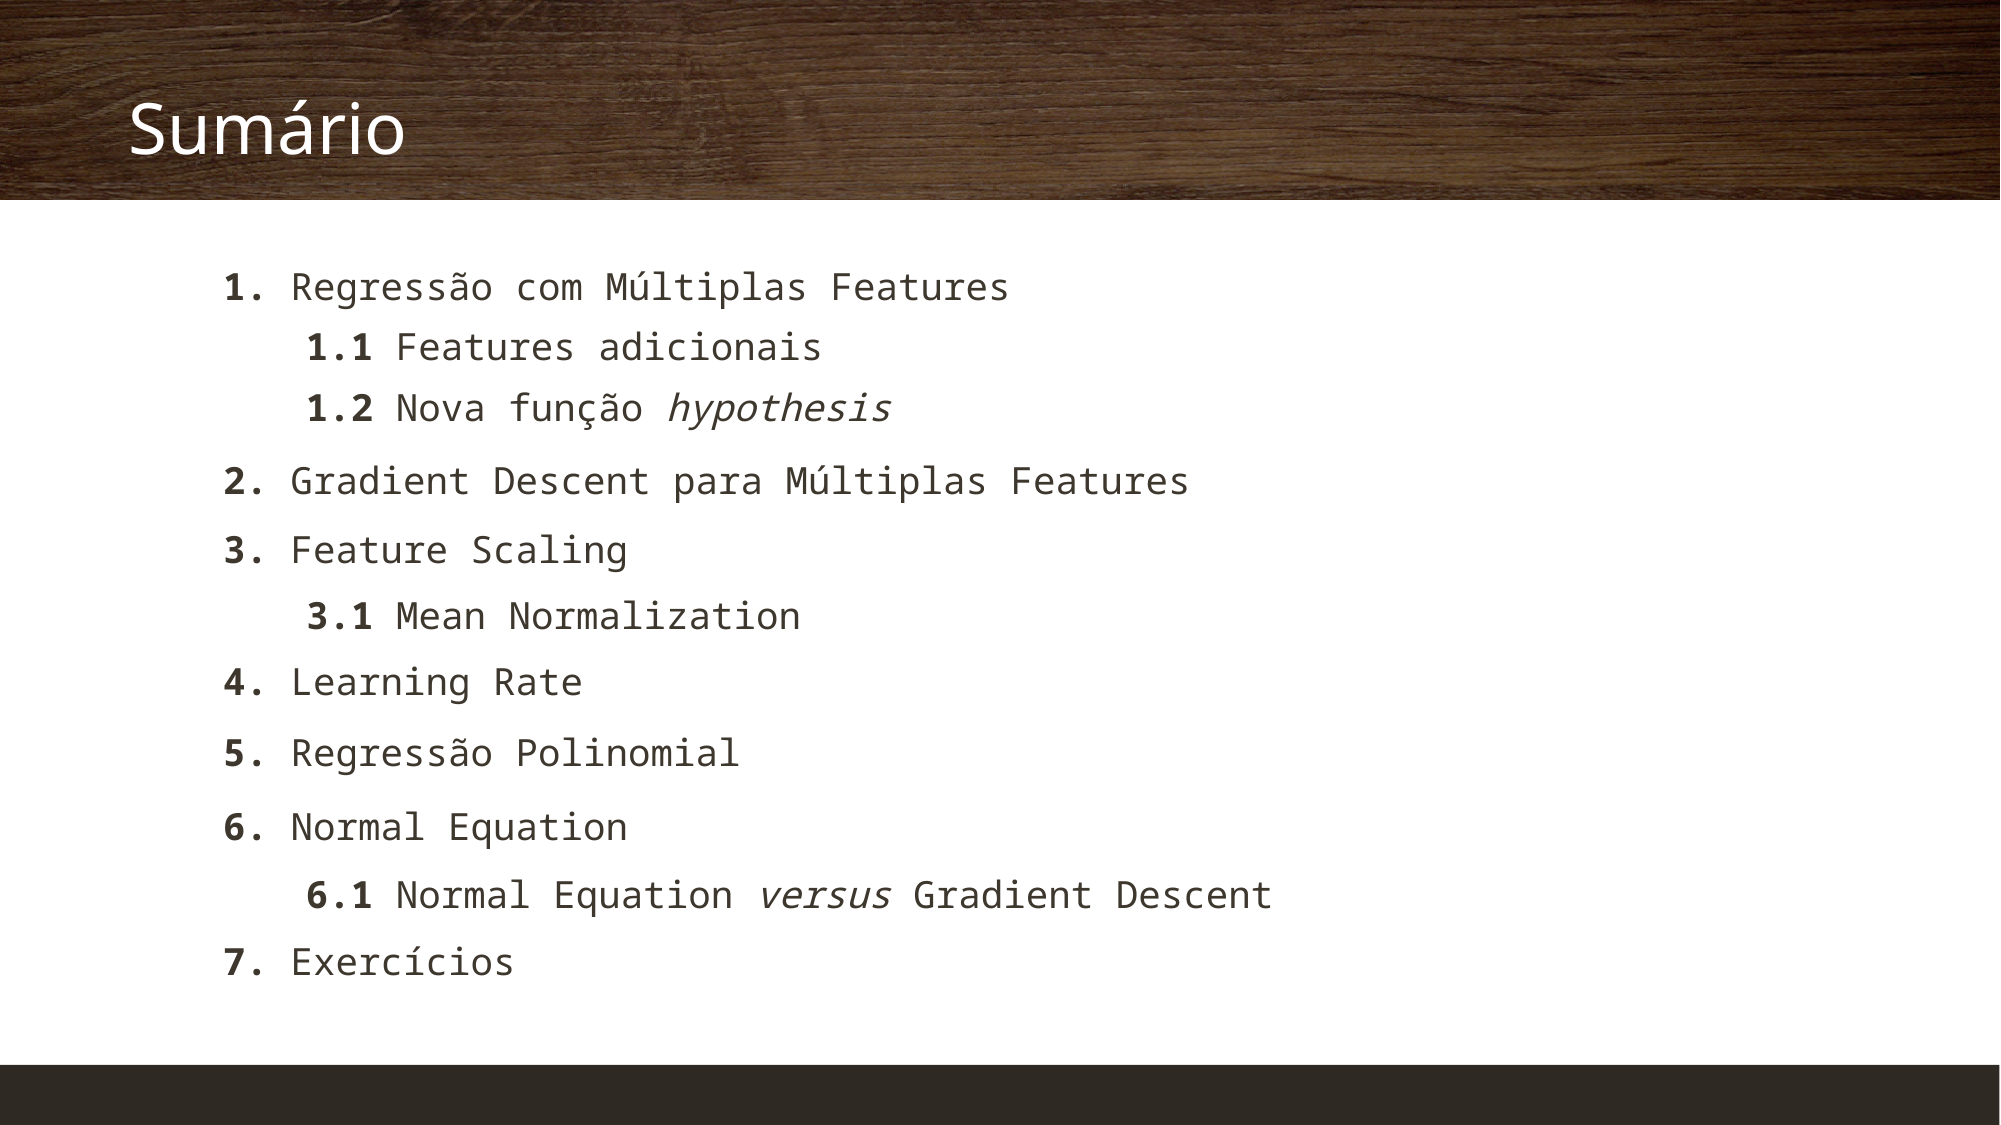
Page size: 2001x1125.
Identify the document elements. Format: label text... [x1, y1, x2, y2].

text_box 2. Gradient Descent para Múltiplas Features [208, 449, 1437, 510]
text_box 6. Normal Equation [208, 795, 1437, 855]
text_box 5. Regressão Polinomial [208, 722, 1437, 782]
text_box 1.2 Nova função hypothesis [291, 376, 1520, 437]
text_box 3. Feature Scaling [208, 519, 1437, 579]
text_box 1.1 Features adicionais [291, 315, 1520, 376]
picture [0, 0, 2000, 200]
text_box 1. Regressão com Múltiplas Features [208, 255, 1437, 315]
text_box 6.1 Normal Equation versus Gradient Descent [291, 864, 1520, 924]
text_box 3.1 Mean Normalization [291, 584, 1520, 645]
text_box 7. Exercícios [208, 930, 1437, 990]
text_box 4. Learning Rate [208, 650, 1437, 711]
